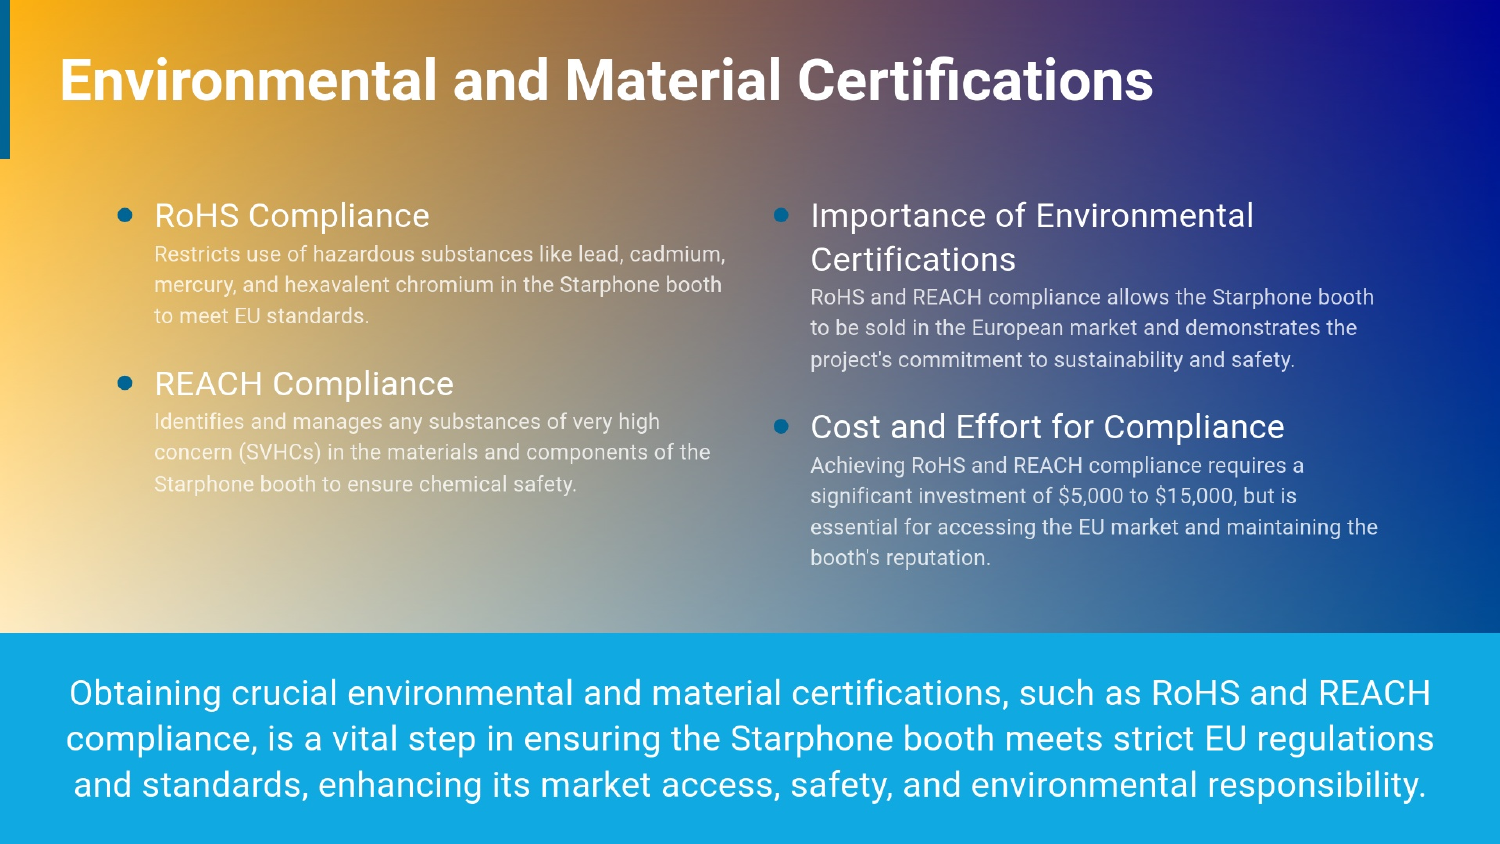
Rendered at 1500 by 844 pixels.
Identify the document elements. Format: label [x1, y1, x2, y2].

picture [75, 777, 91, 797]
picture [791, 686, 828, 705]
picture [1269, 732, 1306, 758]
picture [303, 680, 308, 705]
picture [1338, 727, 1366, 750]
picture [702, 682, 713, 705]
picture [1121, 777, 1156, 797]
picture [1049, 777, 1086, 797]
picture [425, 686, 442, 706]
picture [732, 726, 763, 750]
picture [319, 777, 336, 797]
picture [466, 685, 492, 705]
picture [1298, 777, 1315, 797]
picture [160, 773, 172, 797]
picture [1345, 770, 1363, 797]
picture [378, 777, 394, 797]
picture [0, 0, 1500, 634]
picture [1173, 685, 1192, 705]
picture [173, 680, 180, 705]
picture [213, 769, 230, 798]
picture [142, 777, 158, 797]
picture [174, 777, 189, 797]
picture [1250, 686, 1267, 705]
picture [1290, 679, 1307, 705]
picture [167, 732, 172, 750]
picture [1146, 726, 1162, 750]
picture [185, 686, 200, 705]
picture [738, 777, 754, 797]
picture [810, 777, 826, 797]
picture [285, 777, 300, 797]
picture [904, 777, 921, 797]
picture [1010, 777, 1027, 797]
picture [572, 777, 589, 797]
picture [338, 777, 355, 797]
picture [416, 777, 433, 797]
picture [1385, 679, 1405, 705]
picture [371, 732, 388, 750]
picture [1366, 771, 1372, 798]
picture [497, 732, 513, 750]
picture [516, 686, 532, 706]
picture [757, 777, 772, 797]
picture [885, 686, 902, 705]
picture [352, 726, 369, 750]
picture [1115, 732, 1131, 750]
picture [1318, 777, 1334, 797]
picture [1019, 686, 1035, 705]
picture [1319, 680, 1339, 706]
picture [622, 777, 640, 797]
picture [95, 679, 112, 705]
picture [1221, 680, 1239, 706]
picture [1408, 680, 1429, 705]
picture [1377, 732, 1396, 750]
picture [765, 732, 781, 750]
picture [436, 771, 441, 797]
picture [671, 727, 682, 750]
picture [1074, 727, 1085, 750]
picture [391, 724, 396, 750]
picture [195, 731, 211, 750]
picture [71, 680, 91, 705]
picture [348, 686, 364, 705]
picture [971, 777, 1010, 797]
picture [985, 686, 1000, 706]
picture [426, 727, 437, 750]
picture [875, 732, 893, 750]
picture [233, 777, 249, 797]
picture [1195, 679, 1216, 705]
picture [1391, 772, 1419, 804]
picture [966, 685, 982, 705]
picture [829, 769, 841, 797]
picture [1240, 777, 1255, 797]
picture [413, 686, 424, 706]
picture [1191, 770, 1196, 798]
picture [408, 732, 425, 750]
picture [251, 746, 257, 755]
picture [232, 686, 249, 705]
picture [1221, 777, 1237, 797]
picture [1154, 679, 1172, 705]
picture [1036, 732, 1072, 750]
picture [944, 686, 963, 705]
picture [703, 732, 721, 750]
picture [127, 686, 142, 705]
picture [565, 732, 579, 750]
picture [1086, 732, 1102, 750]
picture [138, 724, 163, 758]
picture [368, 686, 402, 706]
picture [332, 679, 336, 705]
picture [66, 732, 83, 750]
picture [302, 793, 308, 802]
picture [964, 724, 994, 750]
picture [1398, 732, 1415, 750]
picture [841, 777, 858, 797]
picture [774, 793, 780, 803]
picture [215, 732, 230, 750]
picture [922, 682, 933, 705]
picture [113, 682, 124, 705]
picture [155, 685, 171, 705]
picture [1258, 777, 1296, 804]
picture [533, 680, 563, 705]
picture [305, 732, 322, 750]
picture [269, 732, 274, 750]
picture [283, 686, 299, 705]
picture [643, 732, 660, 758]
picture [603, 685, 621, 705]
picture [640, 773, 650, 797]
picture [755, 686, 772, 705]
picture [1077, 678, 1092, 705]
picture [583, 732, 599, 750]
picture [1156, 773, 1169, 797]
picture [204, 684, 221, 713]
picture [445, 686, 461, 705]
picture [858, 773, 888, 804]
picture [265, 686, 281, 705]
picture [735, 680, 752, 706]
picture [1375, 769, 1380, 797]
picture [175, 731, 191, 750]
picture [1090, 777, 1117, 797]
picture [602, 726, 619, 750]
picture [1383, 771, 1389, 797]
picture [494, 771, 511, 798]
picture [94, 777, 110, 797]
picture [936, 680, 941, 705]
picture [1058, 686, 1074, 705]
picture [796, 724, 853, 758]
picture [855, 680, 861, 705]
picture [857, 731, 872, 750]
picture [1002, 701, 1008, 710]
picture [496, 686, 513, 705]
picture [1309, 732, 1325, 750]
picture [877, 680, 884, 705]
picture [791, 777, 807, 797]
picture [1170, 777, 1188, 797]
picture [1007, 731, 1033, 750]
picture [265, 770, 282, 799]
picture [864, 679, 875, 705]
picture [252, 686, 261, 705]
picture [542, 777, 569, 798]
picture [515, 777, 530, 797]
picture [1124, 686, 1141, 705]
picture [685, 686, 701, 705]
picture [1418, 731, 1433, 750]
picture [1207, 726, 1246, 750]
picture [682, 777, 736, 797]
picture [310, 686, 327, 705]
picture [663, 777, 679, 797]
picture [488, 726, 492, 750]
picture [405, 680, 410, 705]
picture [624, 732, 639, 750]
picture [1369, 726, 1374, 750]
picture [1132, 727, 1142, 750]
picture [1343, 680, 1383, 706]
picture [84, 732, 103, 750]
picture [107, 731, 134, 750]
picture [333, 732, 349, 750]
picture [568, 679, 572, 705]
picture [1258, 732, 1269, 750]
picture [1336, 771, 1341, 797]
picture [624, 678, 642, 705]
picture [525, 732, 560, 750]
picture [397, 776, 413, 797]
picture [145, 680, 152, 705]
picture [1038, 777, 1047, 797]
picture [685, 724, 701, 750]
picture [444, 777, 482, 804]
picture [1208, 777, 1219, 797]
picture [1166, 727, 1194, 750]
picture [193, 777, 210, 797]
picture [654, 686, 680, 705]
picture [1271, 686, 1286, 705]
picture [886, 793, 892, 803]
picture [715, 684, 732, 705]
picture [943, 770, 960, 797]
picture [1038, 686, 1055, 705]
picture [252, 777, 263, 797]
picture [113, 770, 130, 797]
picture [277, 732, 292, 750]
picture [784, 732, 794, 750]
picture [924, 777, 939, 797]
picture [233, 732, 250, 750]
picture [440, 732, 475, 758]
picture [1105, 686, 1123, 705]
picture [1029, 771, 1035, 797]
picture [831, 682, 853, 705]
picture [905, 724, 963, 750]
picture [358, 770, 374, 797]
picture [775, 679, 780, 705]
picture [584, 686, 600, 705]
picture [905, 686, 921, 705]
picture [593, 770, 621, 798]
